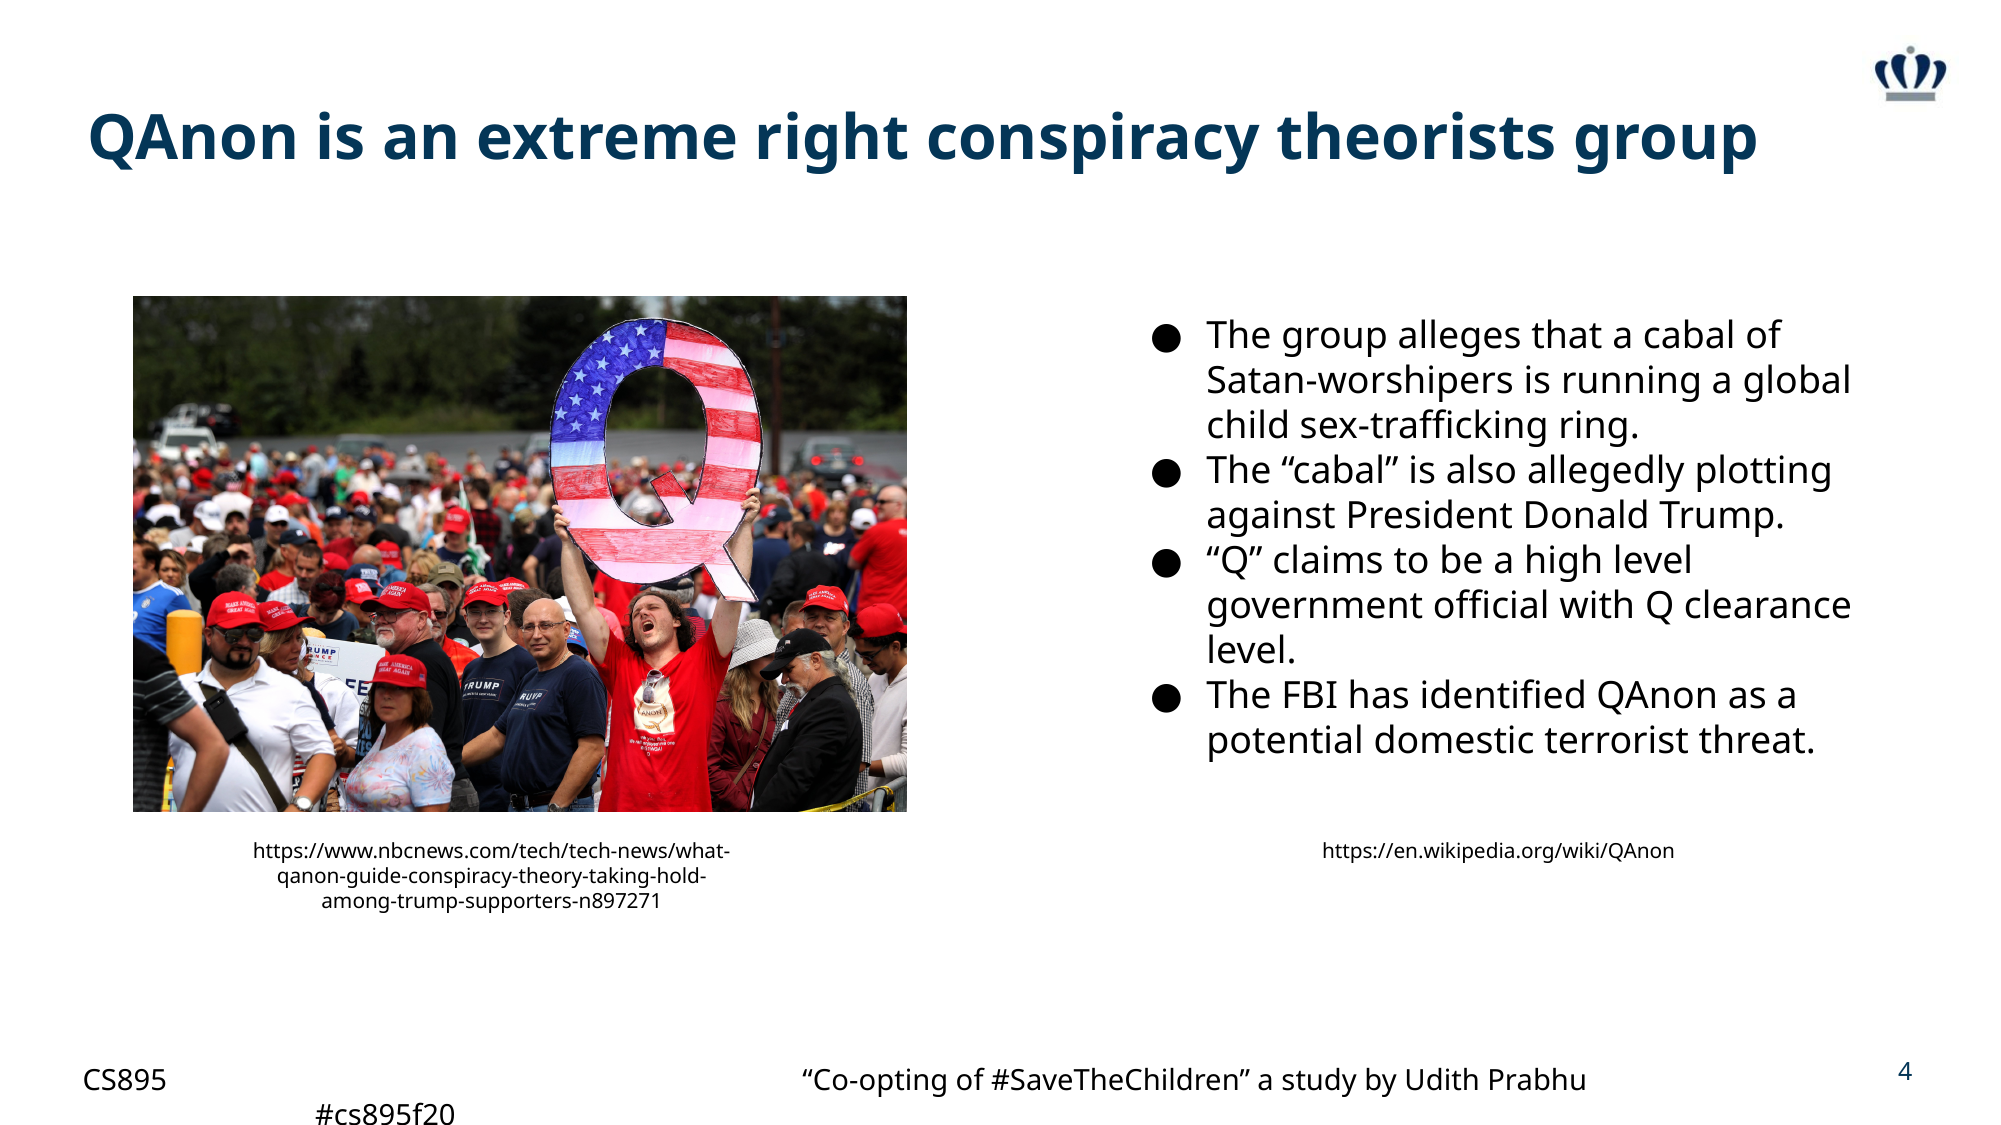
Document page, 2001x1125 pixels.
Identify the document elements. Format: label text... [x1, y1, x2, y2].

picture [1861, 35, 1959, 113]
text_box CS895 “Co-opting of #SaveTheChildren” a study by Udith Prabhu #cs895f20 [0, 1046, 1863, 1099]
text_box https://www.nbcnews.com/tech/tech-news/what-qanon-guide-conspiracy-theory-taking-hold-among-trump-supporters-n897271 [236, 822, 748, 920]
text_box https://en.wikipedia.org/wiki/QAnon [1235, 822, 1762, 876]
text_box The group alleges that a cabal of Satan-worshipers is running a global child sex-trafficking ring. The “cabal” is also allegedly plotting against President Donald Trump. “Q” claims to be a high level government official with Q clearance level. The FBI has identified QAnon as a potential domestic terrorist threat. [1116, 296, 1881, 823]
slide_number ‹#› [1477, 1042, 1928, 1103]
title QAnon is an extreme right conspiracy theorists group [72, 59, 1928, 220]
picture [133, 295, 907, 812]
